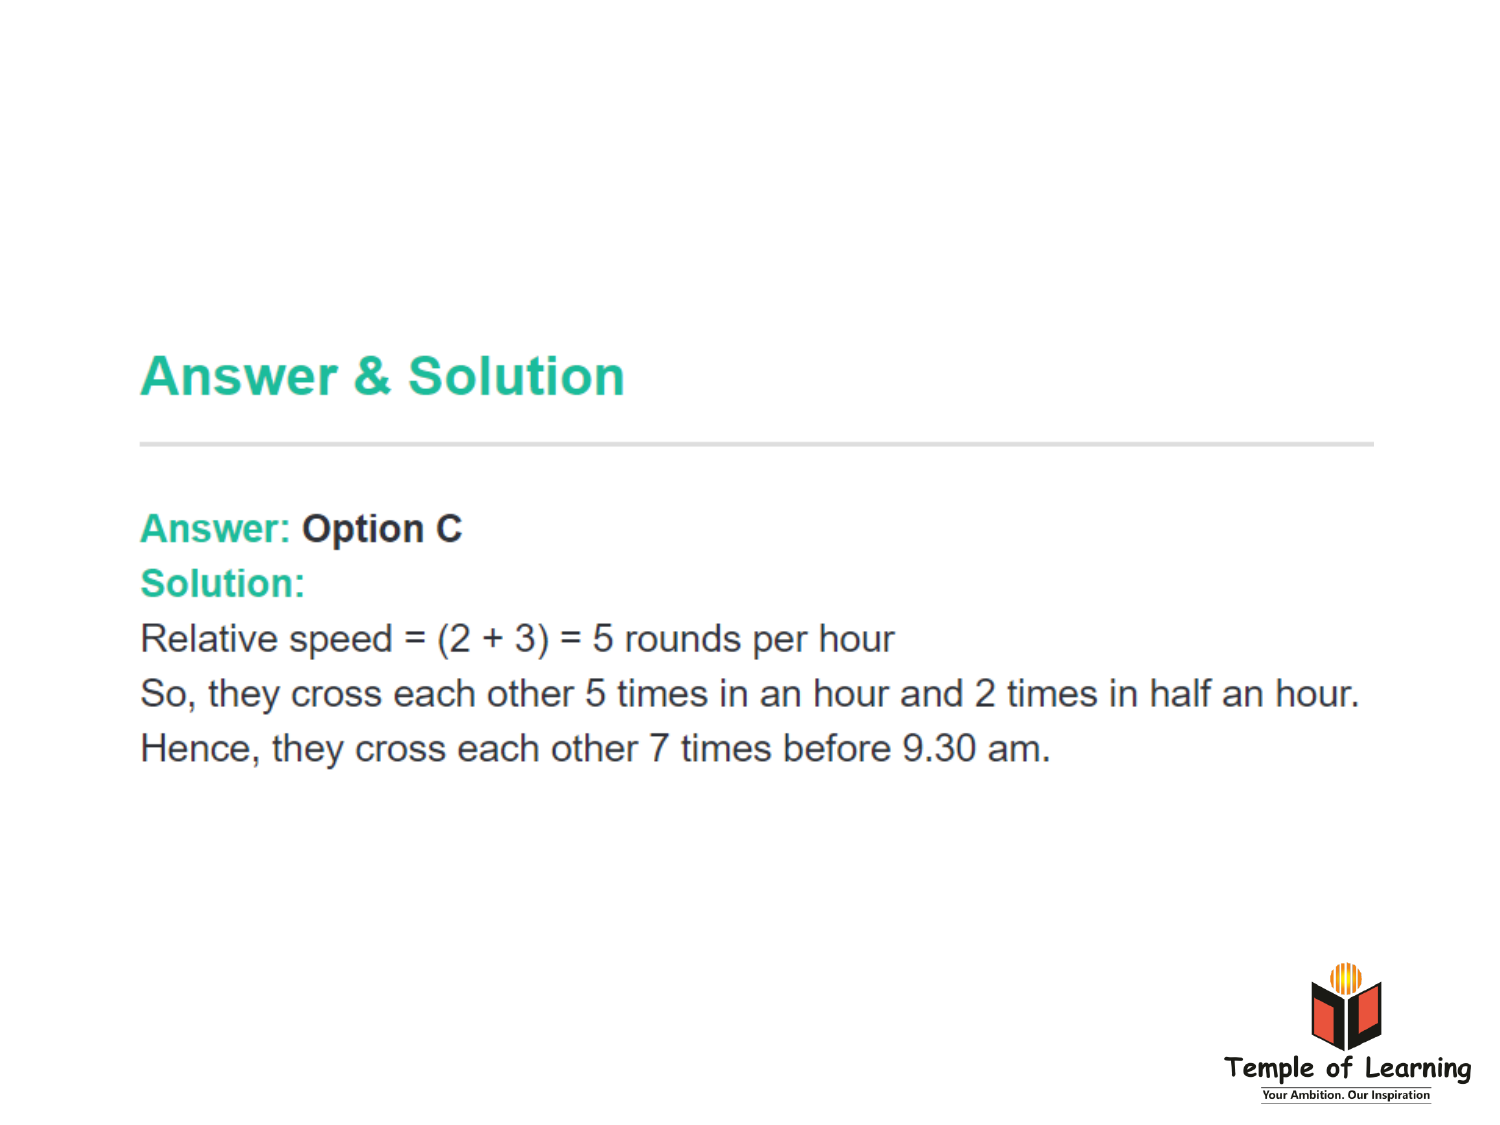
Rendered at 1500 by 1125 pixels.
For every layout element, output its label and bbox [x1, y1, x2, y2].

picture [1224, 962, 1471, 1104]
picture [126, 331, 1374, 794]
